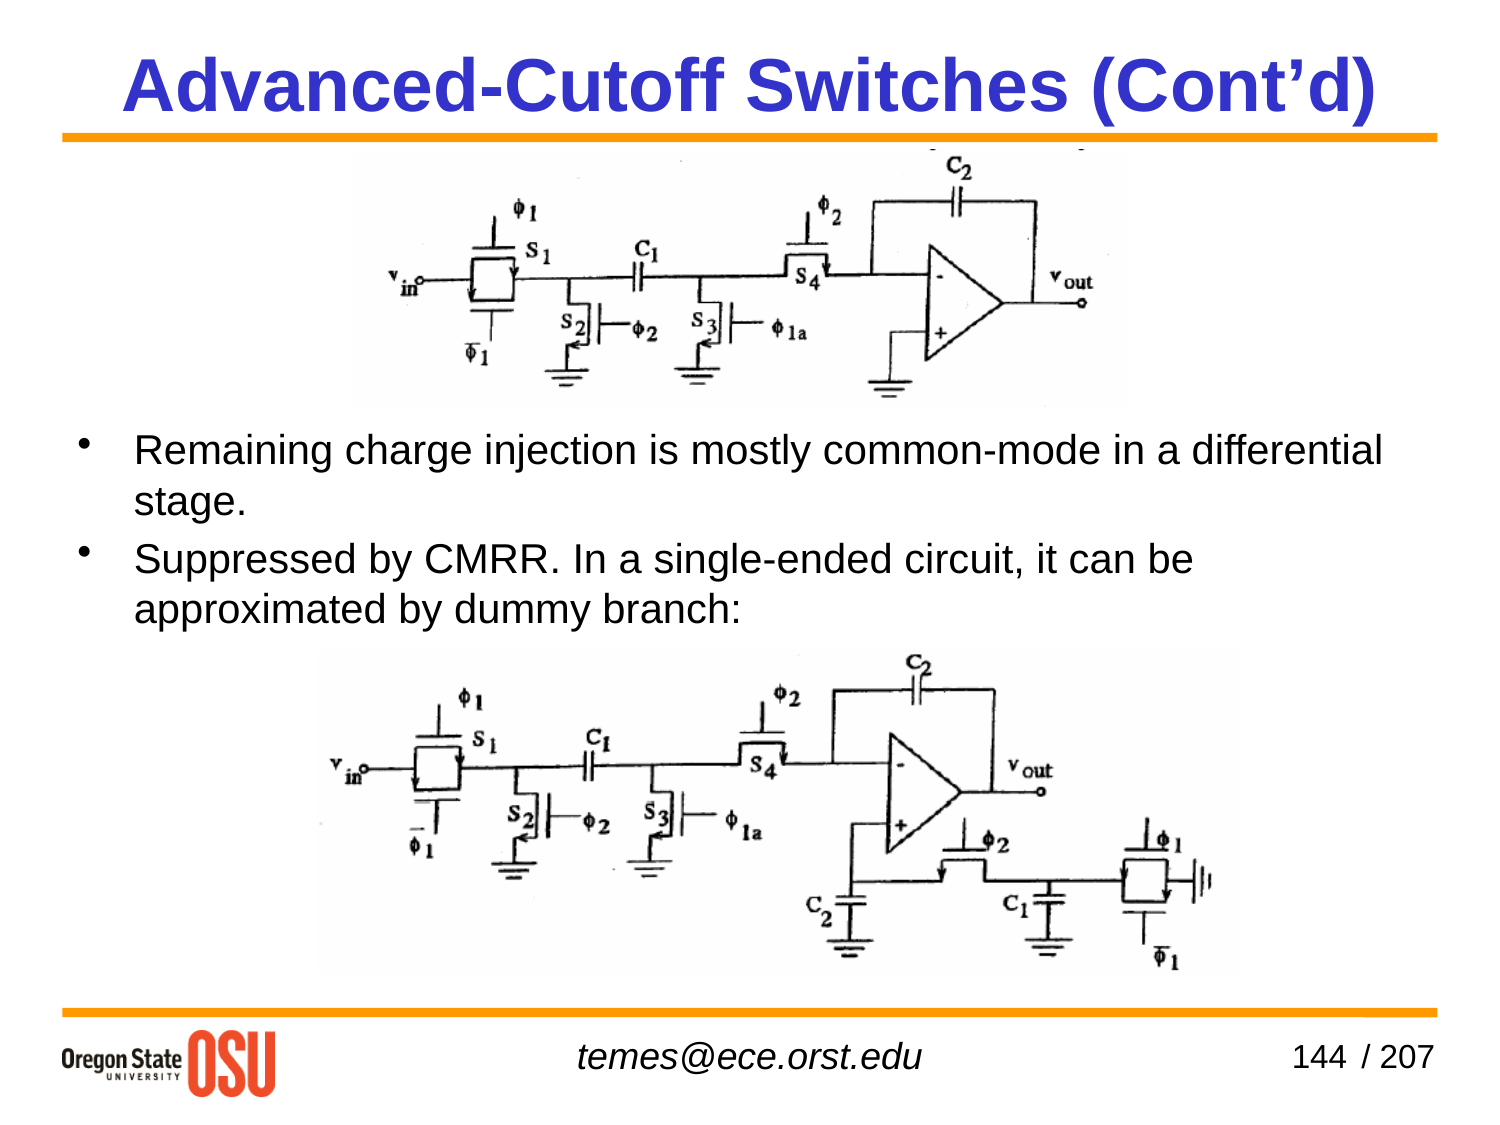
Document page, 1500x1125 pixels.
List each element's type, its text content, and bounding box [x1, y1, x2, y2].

title Advanced-Cutoff Switches (Cont’d) [0, 24, 1500, 138]
slide_number 144 [1153, 1025, 1363, 1085]
picture [317, 649, 1238, 998]
list Remaining charge injection is mostly common-mode in a differential stage. Suppressed by CMRR. In a single-ended circuit, it can be approximated by dummy branch: [62, 137, 1438, 1013]
picture [62, 1013, 275, 1113]
picture [349, 149, 1131, 407]
